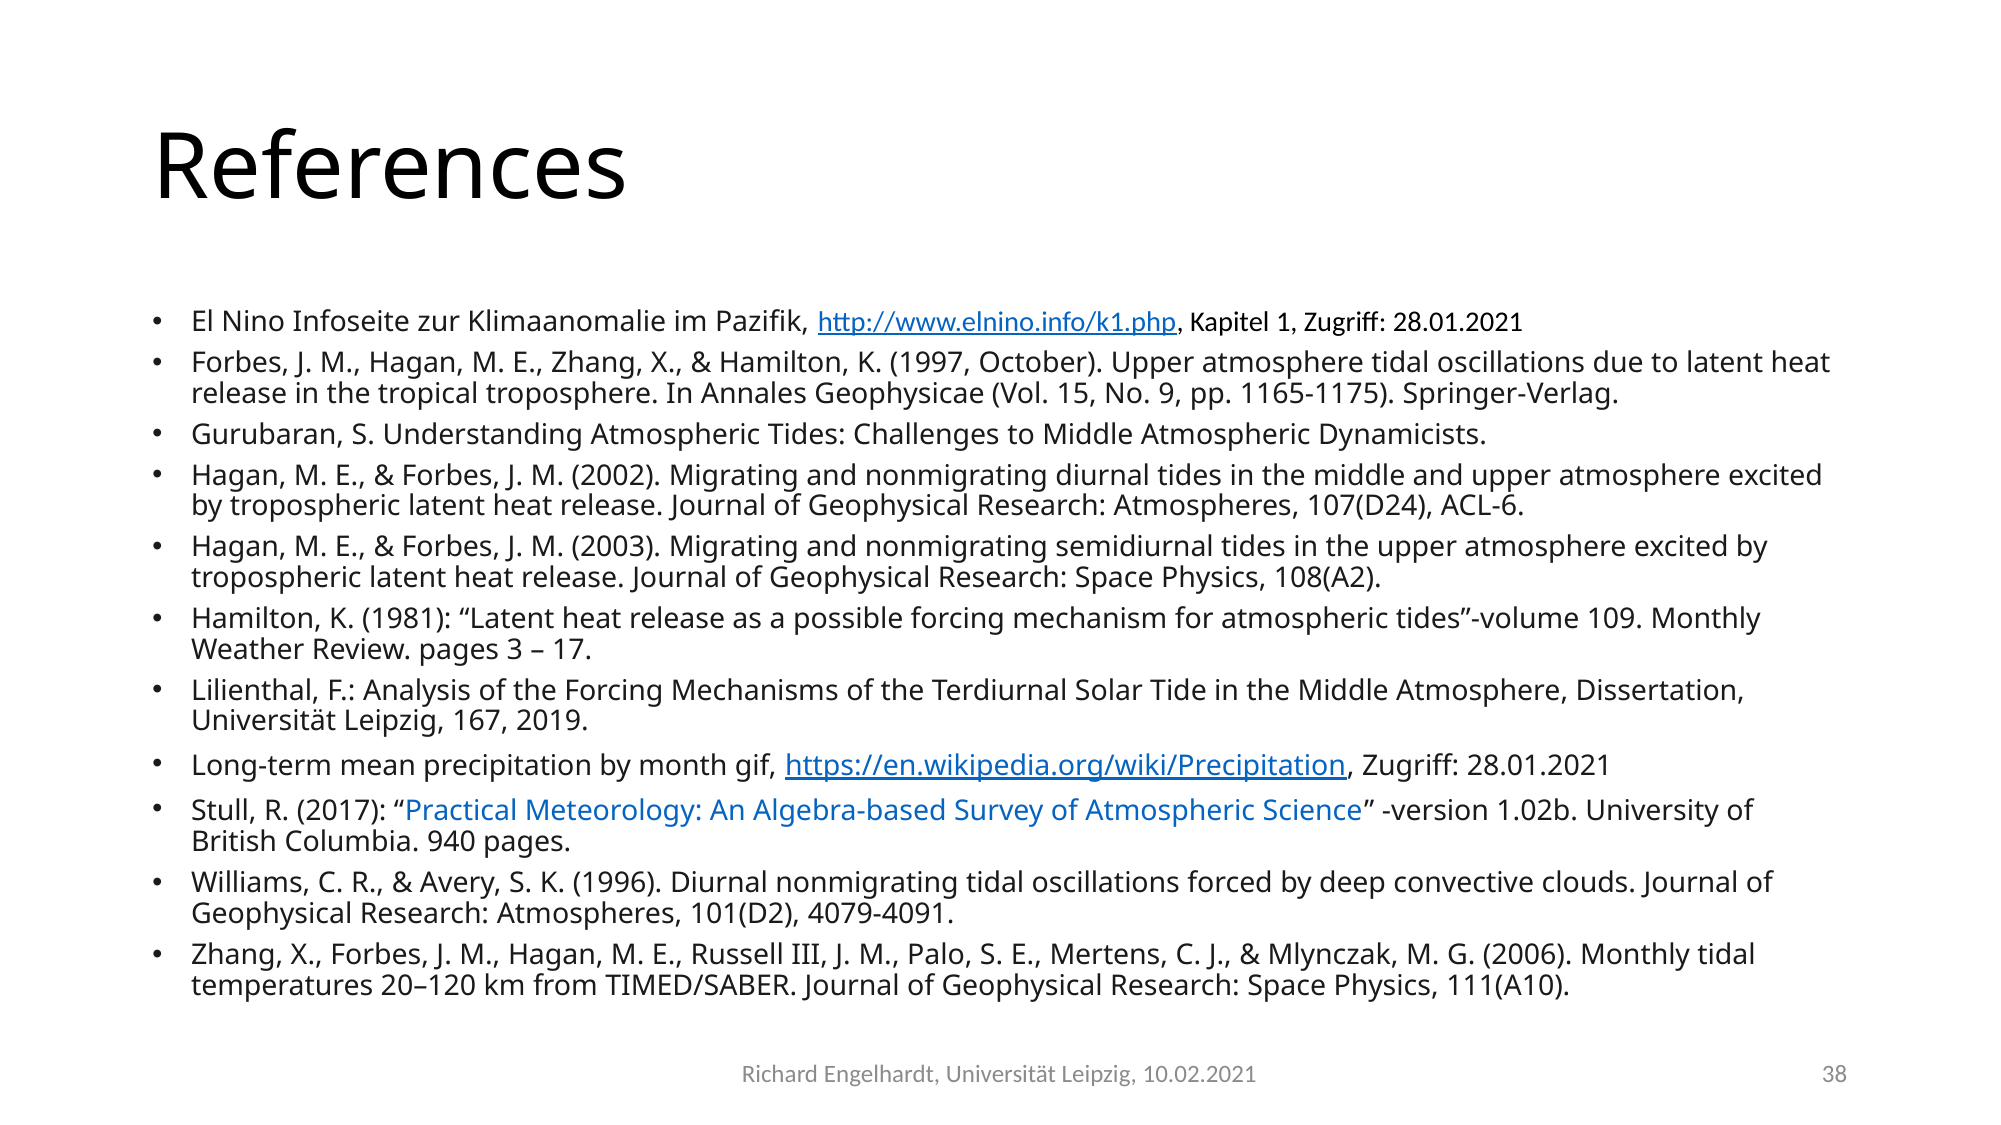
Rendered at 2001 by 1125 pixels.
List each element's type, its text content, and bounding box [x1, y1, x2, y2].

list El Nino Infoseite zur Klimaanomalie im Pazifik, http://www.elnino.info/k1.php, Kapitel 1, Zugriff: 28.01.2021 Forbes, J. M., Hagan, M. E., Zhang, X., & Hamilton, K. (1997, October). Upper atmosphere tidal oscillations due to latent heat release in the tropical troposphere. In Annales Geophysicae (Vol. 15, No. 9, pp. 1165-1175). Springer-Verlag. Gurubaran, S. Understanding Atmospheric Tides: Challenges to Middle Atmospheric Dynamicists. Hagan, M. E., & Forbes, J. M. (2002). Migrating and nonmigrating diurnal tides in the middle and upper atmosphere excited by tropospheric latent heat release. Journal of Geophysical Research: Atmospheres, 107(D24), ACL-6. Hagan, M. E., & Forbes, J. M. (2003). Migrating and nonmigrating semidiurnal tides in the upper atmosphere excited by tropospheric latent heat release. Journal of Geophysical Research: Space Physics, 108(A2). Hamilton, K. (1981): “Latent heat release as a possible forcing mechanism for atmospheric tides”-volume 109. Monthly Weather Review. pages 3 – 17. Lilienthal, F.: Analysis of the Forcing Mechanisms of the Terdiurnal Solar Tide in the Middle Atmosphere, Dissertation, Universität Leipzig, 167, 2019. Long-term mean precipitation by month gif, https://en.wikipedia.org/wiki/Precipitation, Zugriff: 28.01.2021 Stull, R. (2017): “Practical Meteorology: An Algebra-based Survey of Atmospheric Science” -version 1.02b. University of British Columbia. 940 pages. Williams, C. R., & Avery, S. K. (1996). Diurnal nonmigrating tidal oscillations forced by deep convective clouds. Journal of Geophysical Research: Atmospheres, 101(D2), 4079-4091. Zhang, X., Forbes, J. M., Hagan, M. E., Russell III, J. M., Palo, S. E., Mertens, C. J., & Mlynczak, M. G. (2006). Monthly tidal temperatures 20–120 km from TIMED/SABER. Journal of Geophysical Research: Space Physics, 111(A10). [137, 299, 1863, 1014]
footer Richard Engelhardt, Universität Leipzig, 10.02.2021 [662, 1042, 1338, 1103]
slide_number 38 [1412, 1042, 1863, 1103]
title References [137, 59, 1863, 278]
